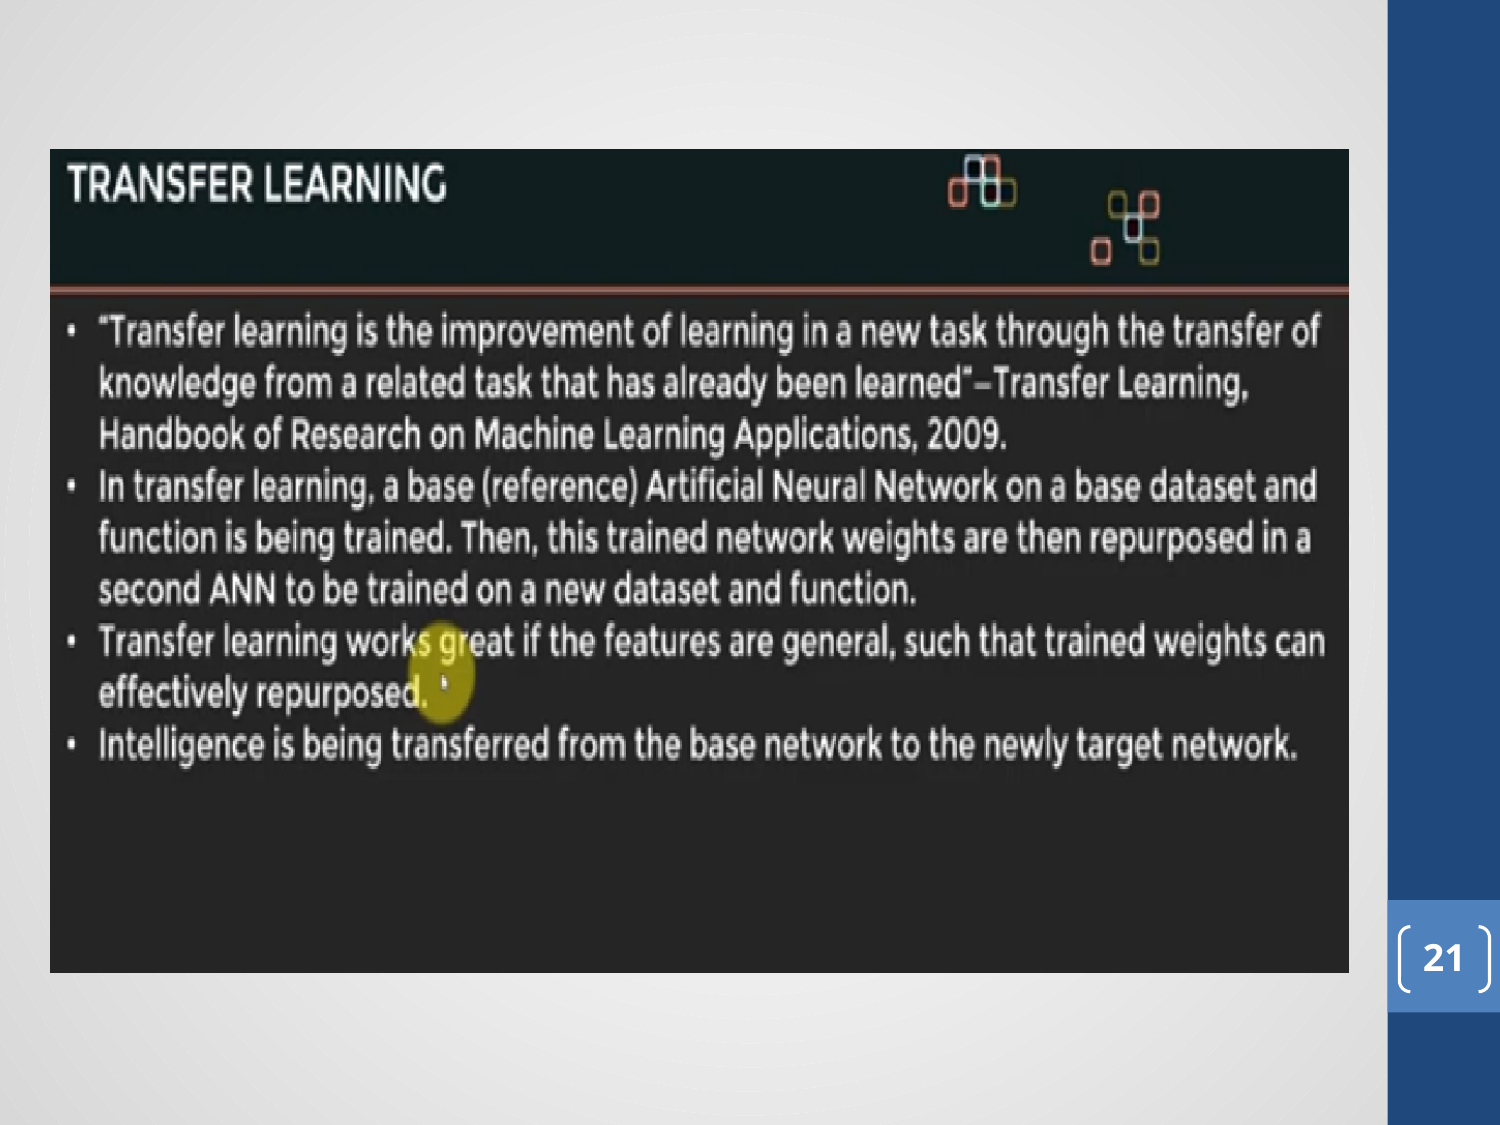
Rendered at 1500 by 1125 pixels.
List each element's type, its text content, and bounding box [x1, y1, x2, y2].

slide_number ‹#› [1397, 925, 1492, 994]
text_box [49, 149, 1349, 973]
